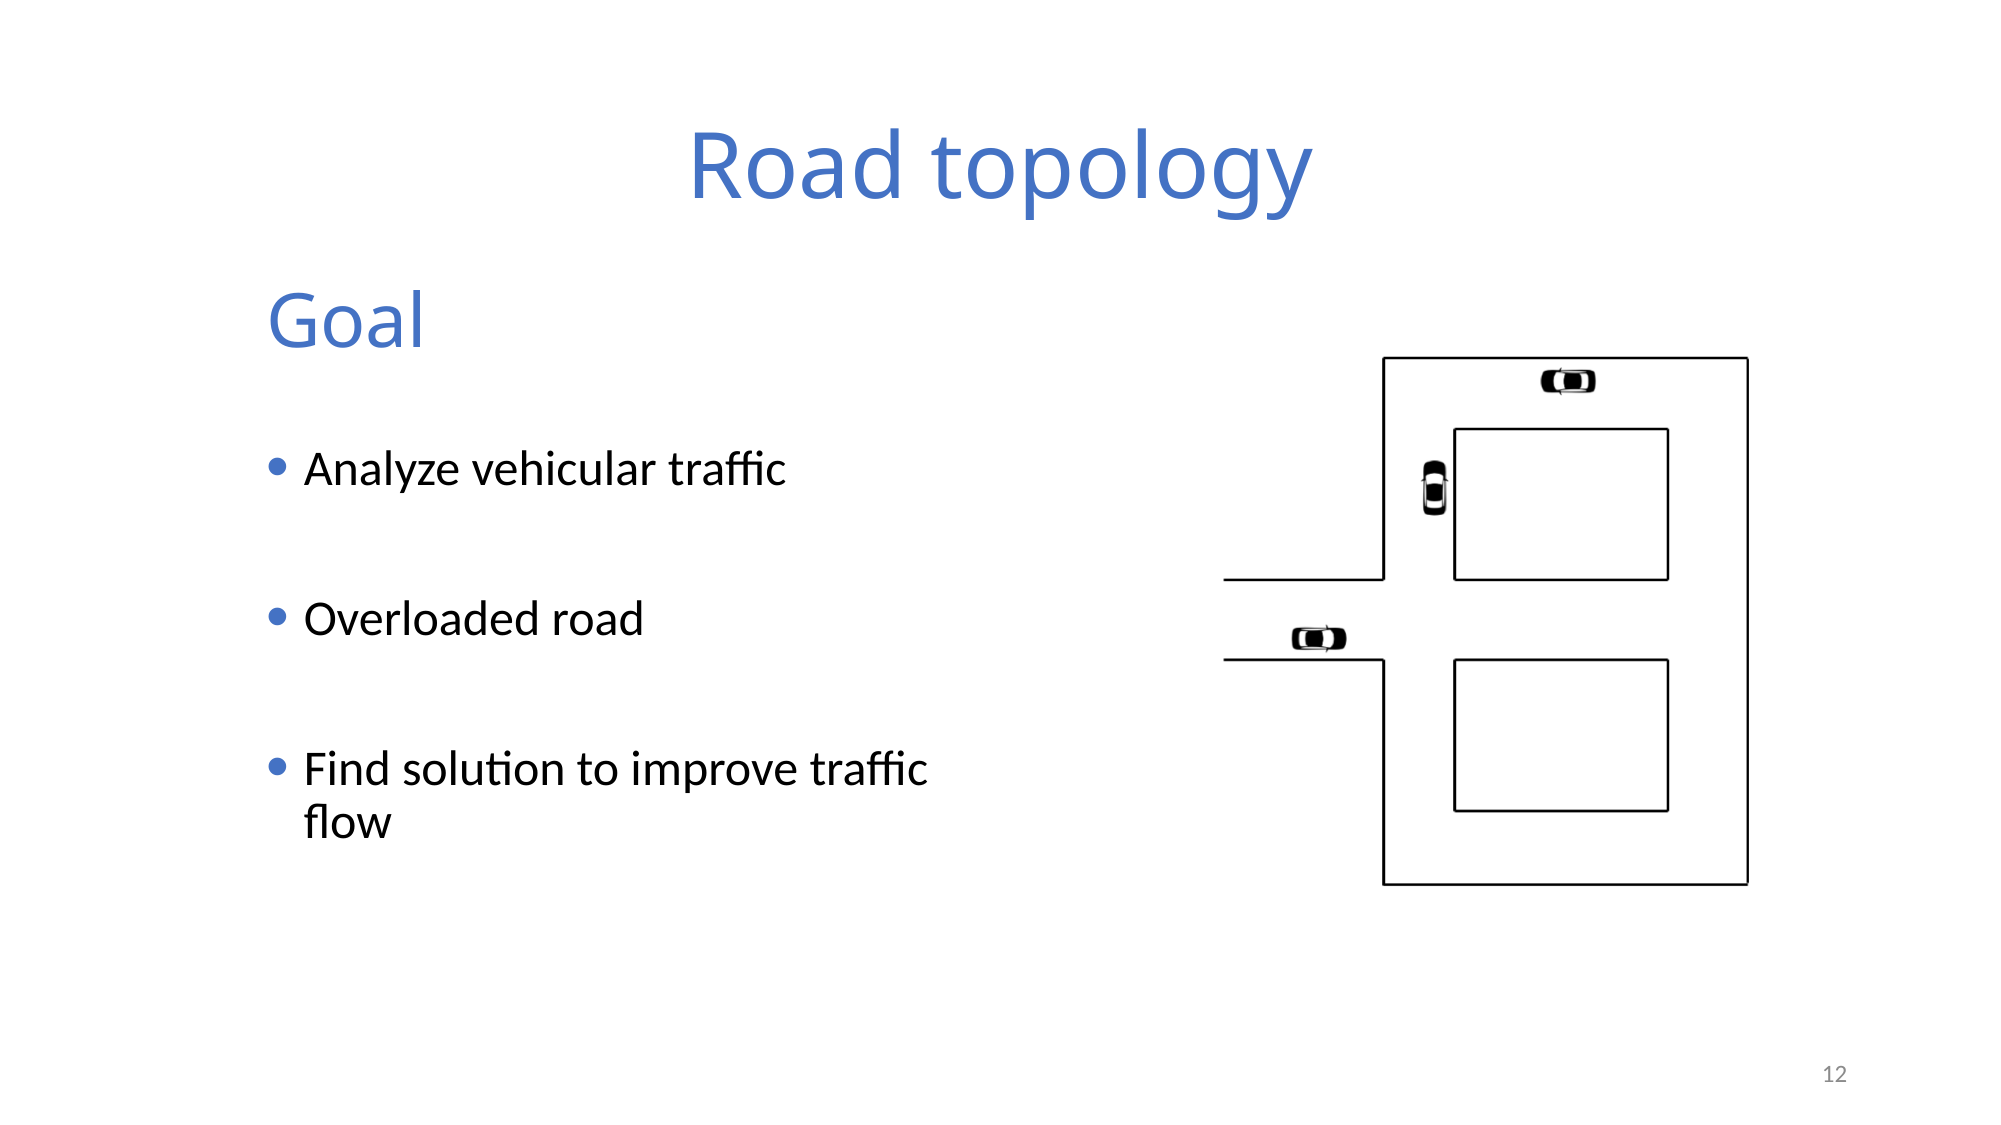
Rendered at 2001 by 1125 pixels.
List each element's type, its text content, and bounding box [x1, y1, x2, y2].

title Road topology [137, 59, 1863, 278]
slide_number 12 [1412, 1042, 1863, 1103]
text_box Goal [251, 264, 871, 370]
list Analyze vehicular traffic Overloaded road Find solution to improve traffic flow [251, 434, 1000, 922]
picture [1218, 357, 1751, 888]
